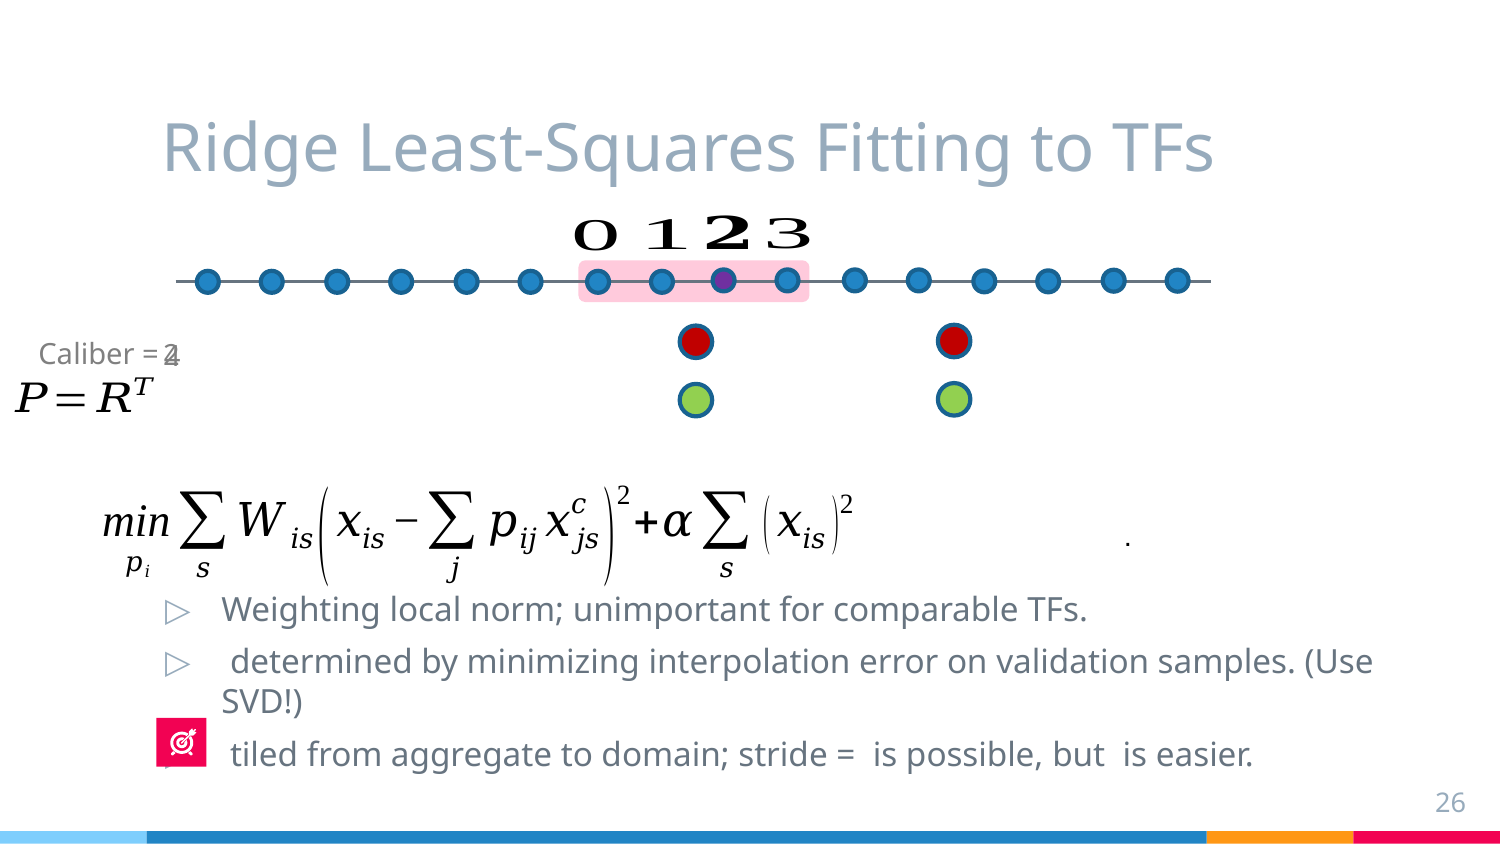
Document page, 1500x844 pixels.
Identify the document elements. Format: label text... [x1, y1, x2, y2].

text_box [677, 323, 715, 361]
text_box [846, 290, 864, 294]
text_box 2 [148, 329, 197, 379]
text_box [651, 290, 673, 295]
slide_number 26 [1391, 770, 1482, 822]
text_box [194, 268, 221, 280]
text_box [327, 290, 348, 295]
text_box [971, 268, 998, 280]
text_box [388, 268, 415, 280]
text_box [197, 290, 218, 295]
text_box [1035, 268, 1062, 280]
text_box Caliber = [23, 328, 220, 378]
text_box [576, 290, 812, 305]
text_box [1104, 290, 1123, 294]
text_box [710, 267, 737, 280]
text_box [258, 268, 285, 280]
text_box [1168, 290, 1187, 294]
text_box [324, 268, 351, 280]
text_box [935, 322, 973, 360]
text_box [520, 290, 541, 295]
text_box [909, 290, 928, 294]
text_box [517, 268, 544, 280]
text_box [935, 380, 973, 418]
text_box [677, 381, 715, 419]
text_box [774, 267, 801, 280]
text_box [391, 290, 412, 295]
text_box [1164, 267, 1191, 280]
text_box [576, 258, 812, 280]
text_box [778, 290, 797, 294]
text_box [585, 268, 611, 280]
text_box [649, 268, 675, 280]
title Ridge Least-Squares Fitting to TFs [146, 58, 1325, 200]
text_box [714, 290, 733, 294]
text_box [1100, 267, 1127, 280]
text_box [1038, 290, 1058, 295]
text_box [841, 267, 868, 280]
text_box [587, 290, 609, 295]
text_box [456, 290, 477, 295]
text_box [974, 290, 995, 295]
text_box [156, 717, 207, 767]
text_box [261, 290, 282, 295]
text_box [453, 268, 480, 280]
text_box [905, 267, 932, 280]
